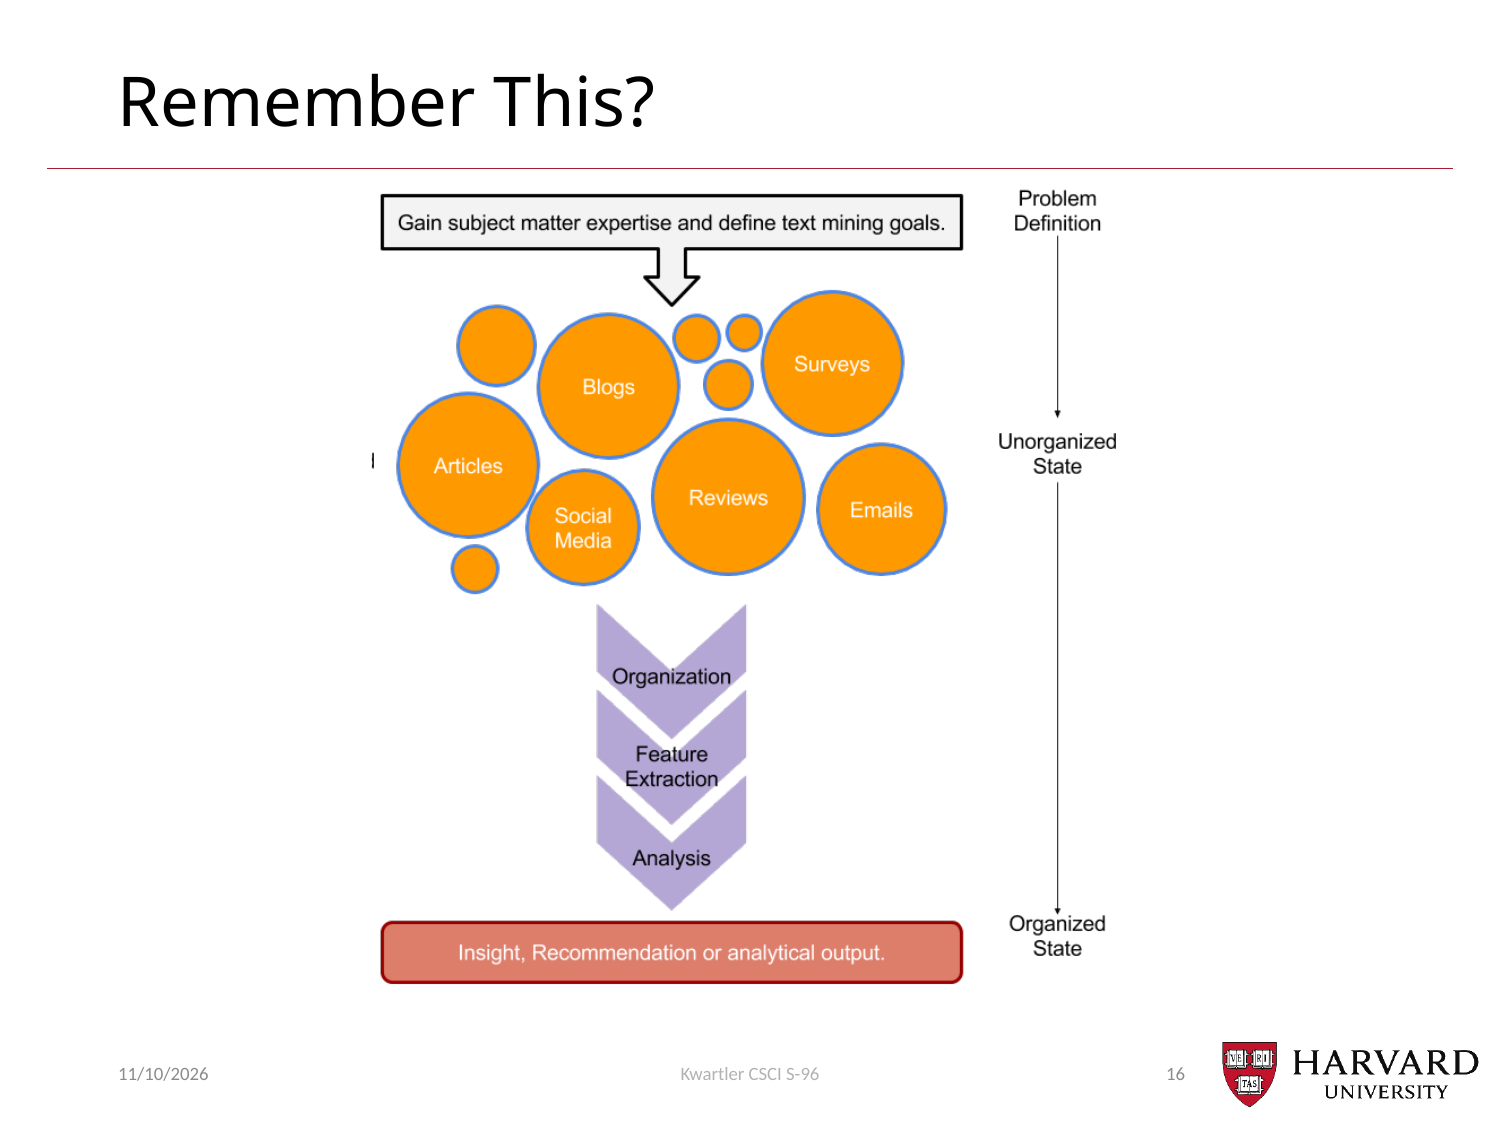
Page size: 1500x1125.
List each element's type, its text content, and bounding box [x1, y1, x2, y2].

picture [371, 148, 1122, 1028]
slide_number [103, 1042, 441, 1103]
slide_number 16 [1059, 1042, 1200, 1103]
picture [1200, 1024, 1500, 1125]
title Remember This? [103, 59, 1397, 157]
footer Kwartler CSCI S-96 [496, 1042, 1004, 1103]
